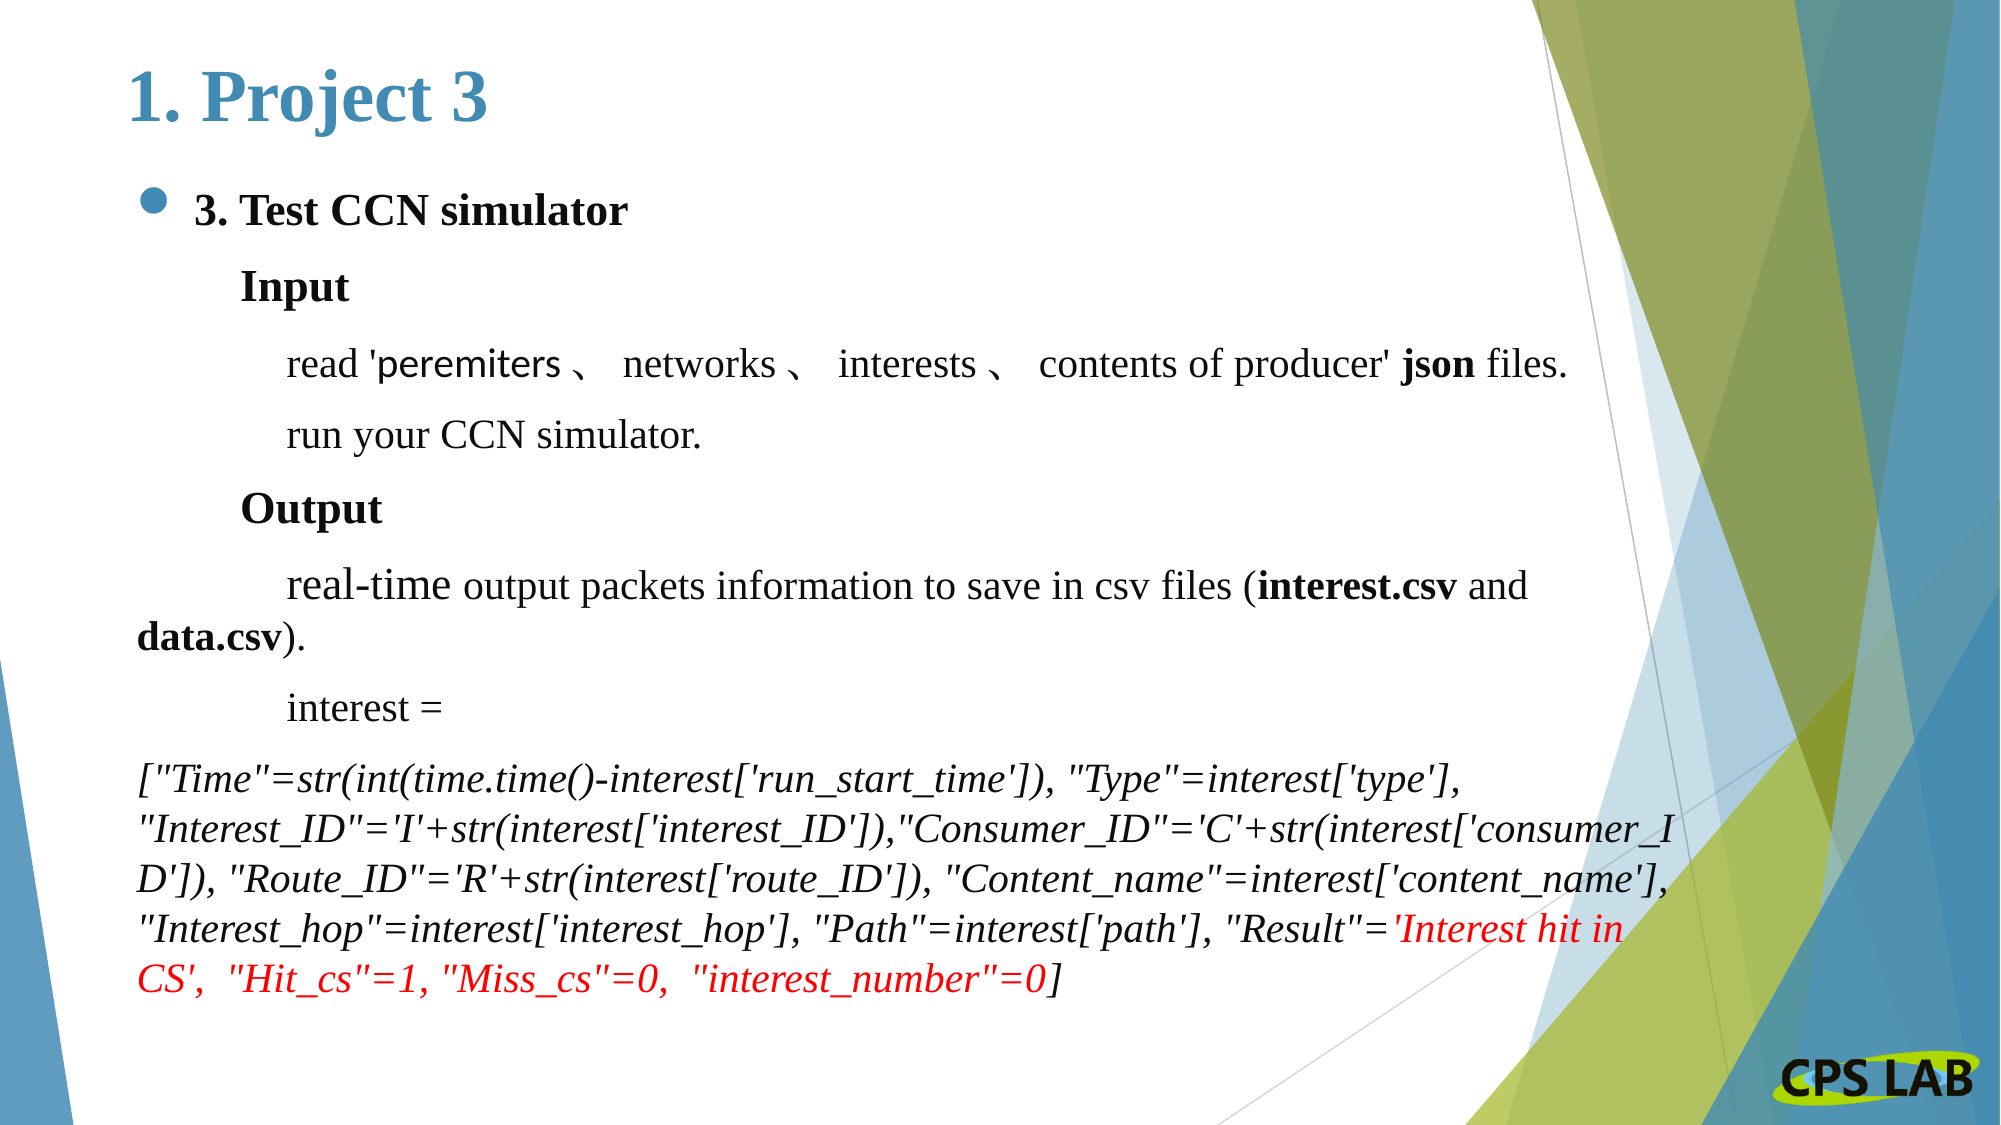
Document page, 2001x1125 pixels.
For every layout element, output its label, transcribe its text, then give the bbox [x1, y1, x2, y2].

title 1. Project 3 [111, 38, 1546, 166]
picture [1772, 1050, 1980, 1106]
list 3. Test CCN simulator Input read 'peremiters、networks、interests、contents of producer' json files. run your CCN simulator. Output real-time output packets information to save in csv files (interest.csv and data.csv). interest = ["Time"=str(int(time.time()-interest['run_start_time']), "Type"=interest['type'], "Interest_ID"='I'+str(interest['interest_ID']),"Consumer_ID"='C'+str(interest['consumer_ID']), "Route_ID"='R'+str(interest['route_ID']), "Content_name"=interest['content_name'], "Interest_hop"=interest['interest_hop'], "Path"=interest['path'], "Result"='Interest hit in CS', "Hit_cs"=1, "Miss_cs"=0, "interest_number"=0] [104, 172, 1714, 1116]
